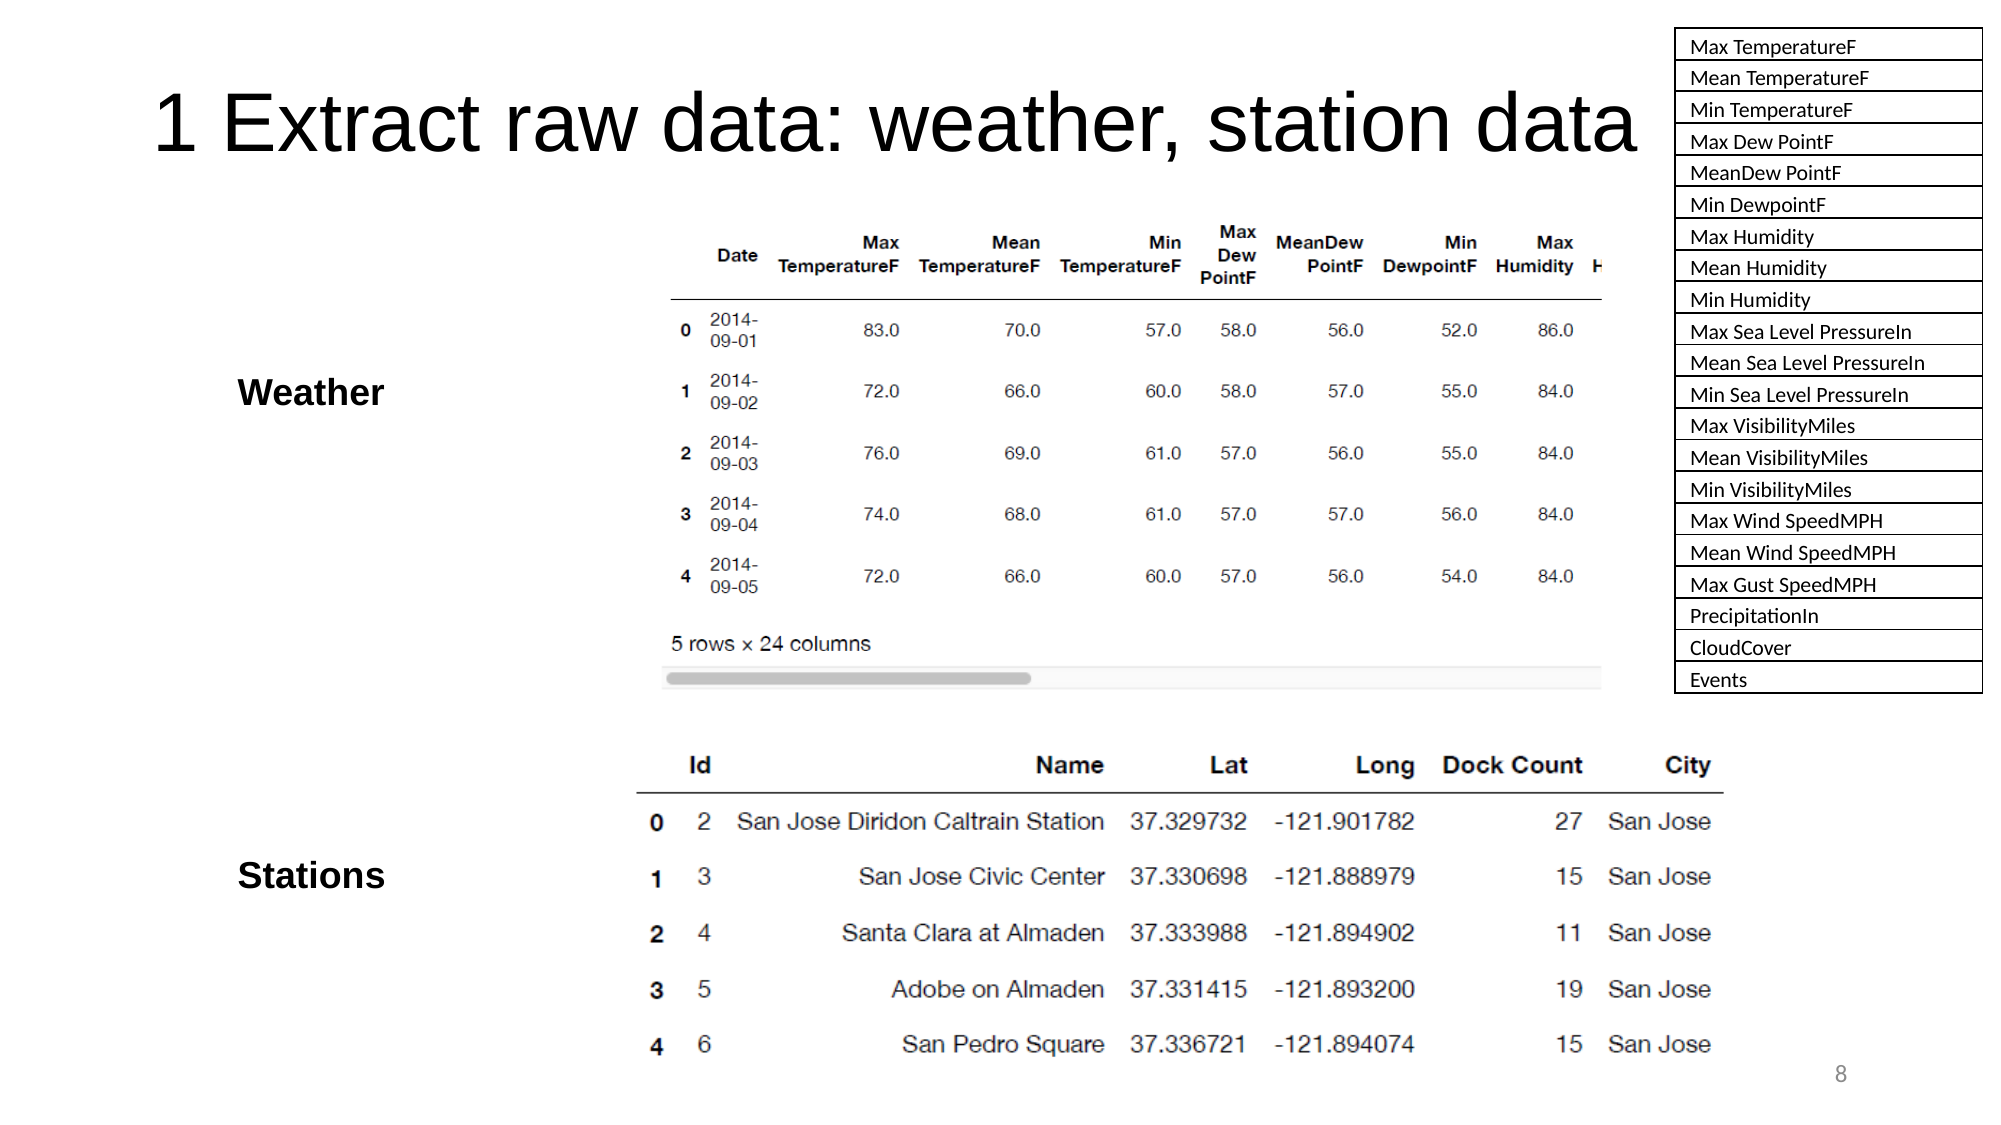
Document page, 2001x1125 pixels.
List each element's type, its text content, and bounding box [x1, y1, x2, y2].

text_box Stations [222, 843, 569, 904]
table_cell Max Sea Level PressureIn [1676, 314, 1982, 344]
table_cell Min VisibilityMiles [1676, 472, 1982, 502]
table_cell Min DewpointF [1676, 187, 1982, 217]
table_header Max TemperatureF [1676, 29, 1982, 59]
table_cell Min Sea Level PressureIn [1676, 377, 1982, 407]
table_cell Min TemperatureF [1676, 92, 1982, 122]
table_cell Mean Sea Level PressureIn [1676, 345, 1982, 375]
table_cell Mean TemperatureF [1676, 61, 1982, 90]
table_cell Max Humidity [1676, 219, 1982, 249]
table_cell Max VisibilityMiles [1676, 409, 1982, 439]
table_cell CloudCover [1676, 630, 1982, 660]
picture [626, 707, 1750, 1125]
picture [658, 192, 1667, 698]
table_cell Mean VisibilityMiles [1676, 440, 1982, 470]
table_cell Mean Humidity [1676, 251, 1982, 280]
table_cell Mean Wind SpeedMPH [1676, 535, 1982, 565]
title 1 Extract raw data: weather, station data [137, 16, 1863, 234]
table_cell Max Dew PointF [1676, 124, 1982, 154]
table_cell PrecipitationIn [1676, 599, 1982, 629]
table_cell Max Wind SpeedMPH [1676, 504, 1982, 534]
slide_number 8 [1750, 1042, 1863, 1103]
table_cell Events [1676, 662, 1982, 692]
table_cell Max Gust SpeedMPH [1676, 567, 1982, 597]
table_cell MeanDew PointF [1676, 156, 1982, 185]
table_cell Min Humidity [1676, 282, 1982, 312]
text_box Weather [222, 360, 569, 421]
